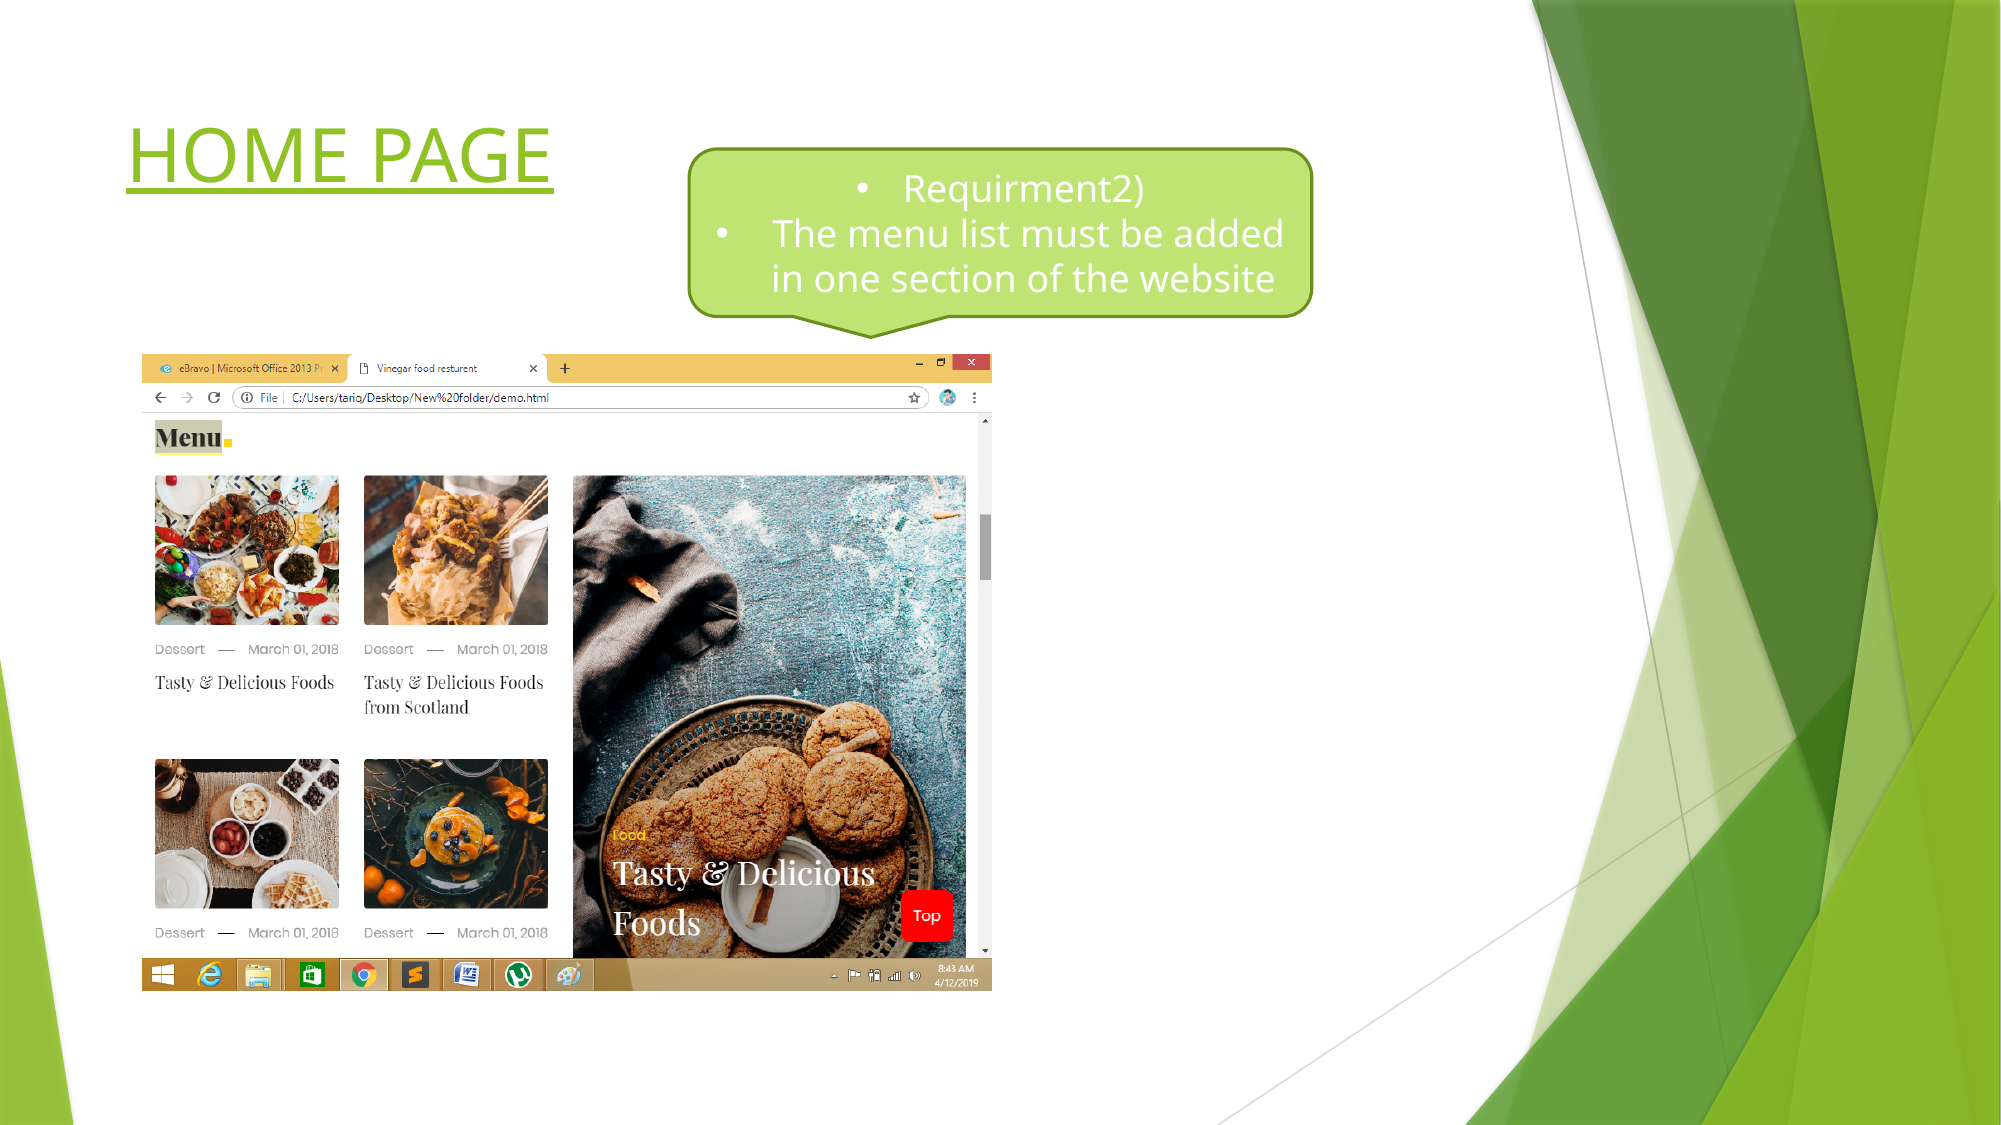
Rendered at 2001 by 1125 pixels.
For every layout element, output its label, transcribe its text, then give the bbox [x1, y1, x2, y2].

title HOME PAGE [111, 99, 1522, 317]
picture [142, 353, 993, 992]
text_box Requirment2) The menu list must be added in one section of the website [687, 147, 1314, 339]
